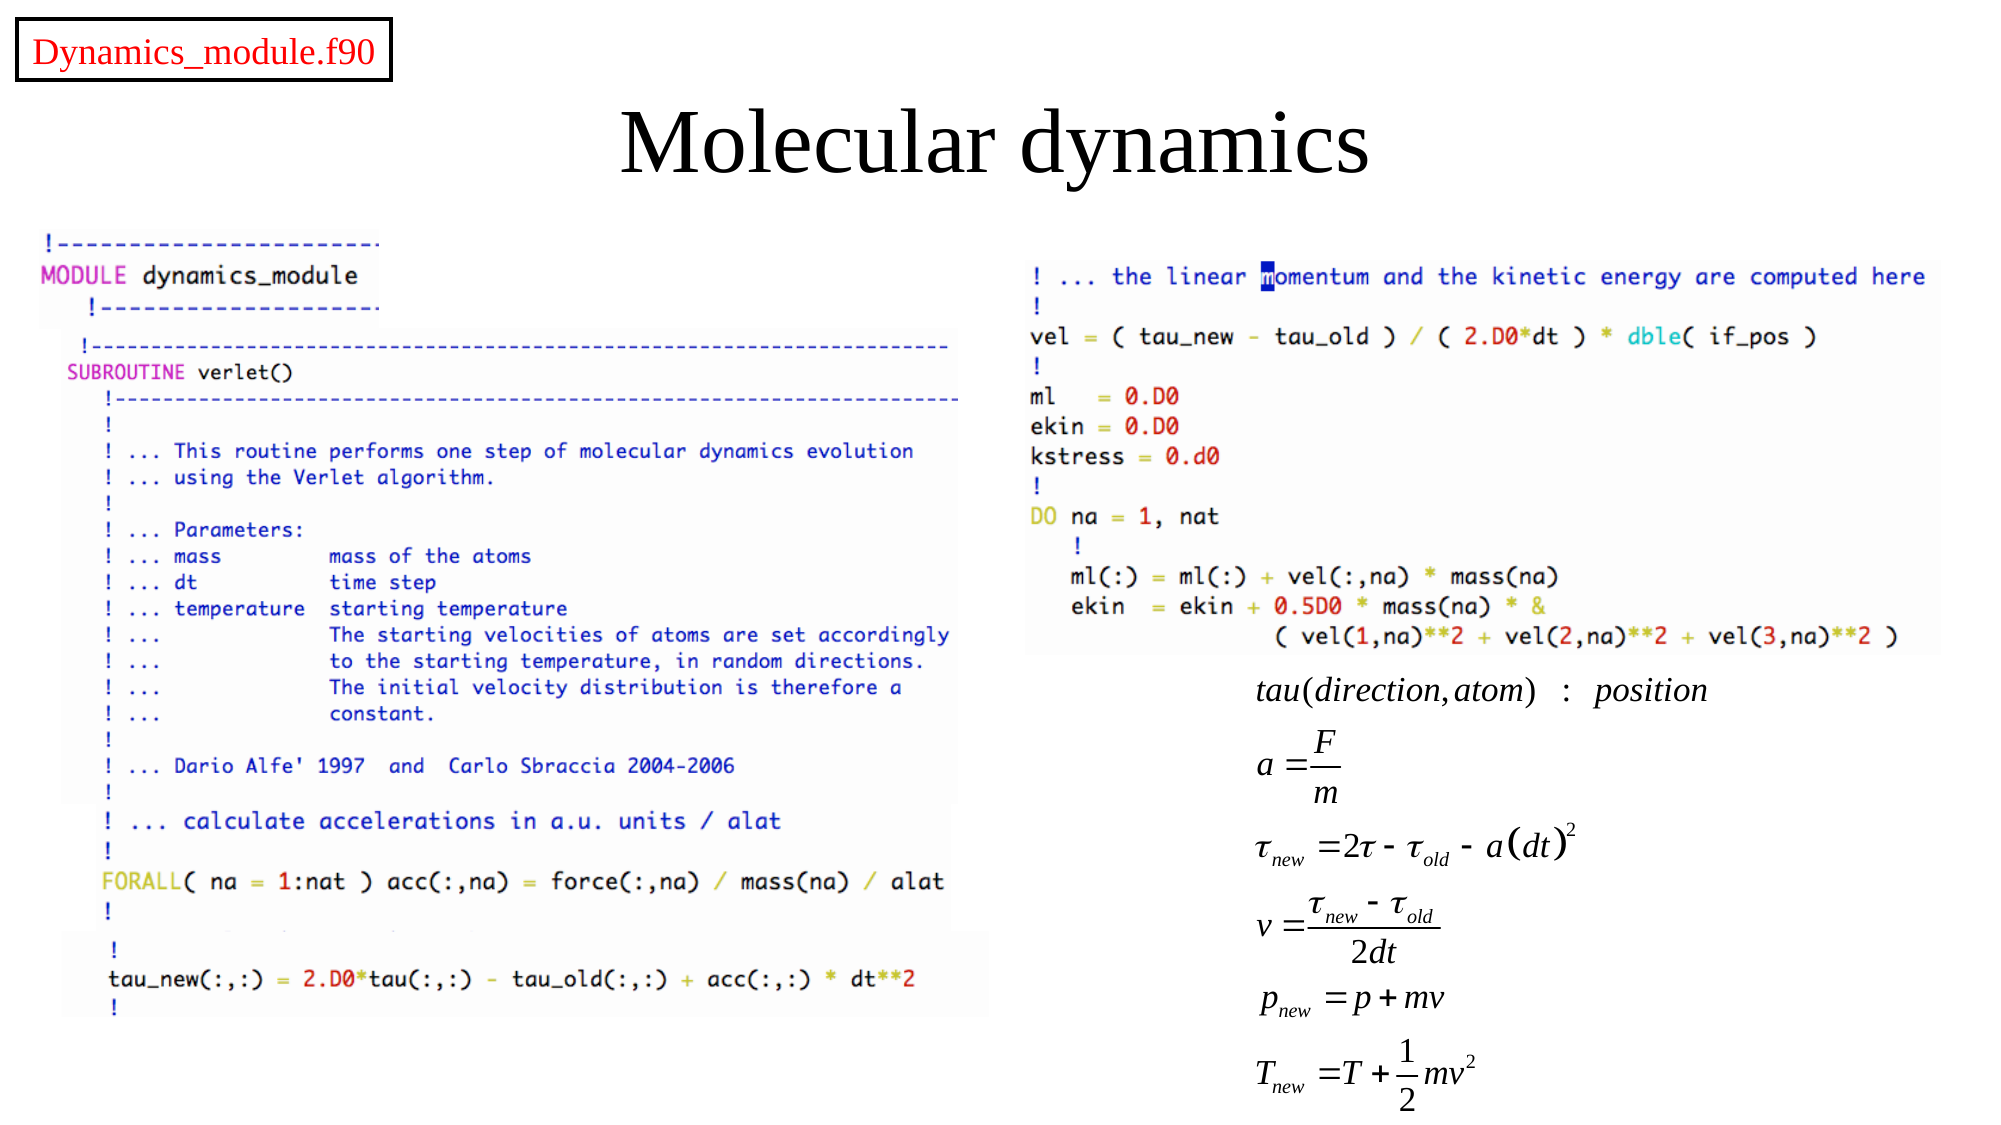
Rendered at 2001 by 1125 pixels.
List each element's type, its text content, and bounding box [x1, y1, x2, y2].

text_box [1251, 669, 1716, 1119]
text_box Molecular dynamics [133, 33, 1859, 252]
picture [39, 229, 989, 1017]
picture [1025, 260, 1941, 655]
text_box Dynamics_module.f90 [16, 18, 392, 81]
